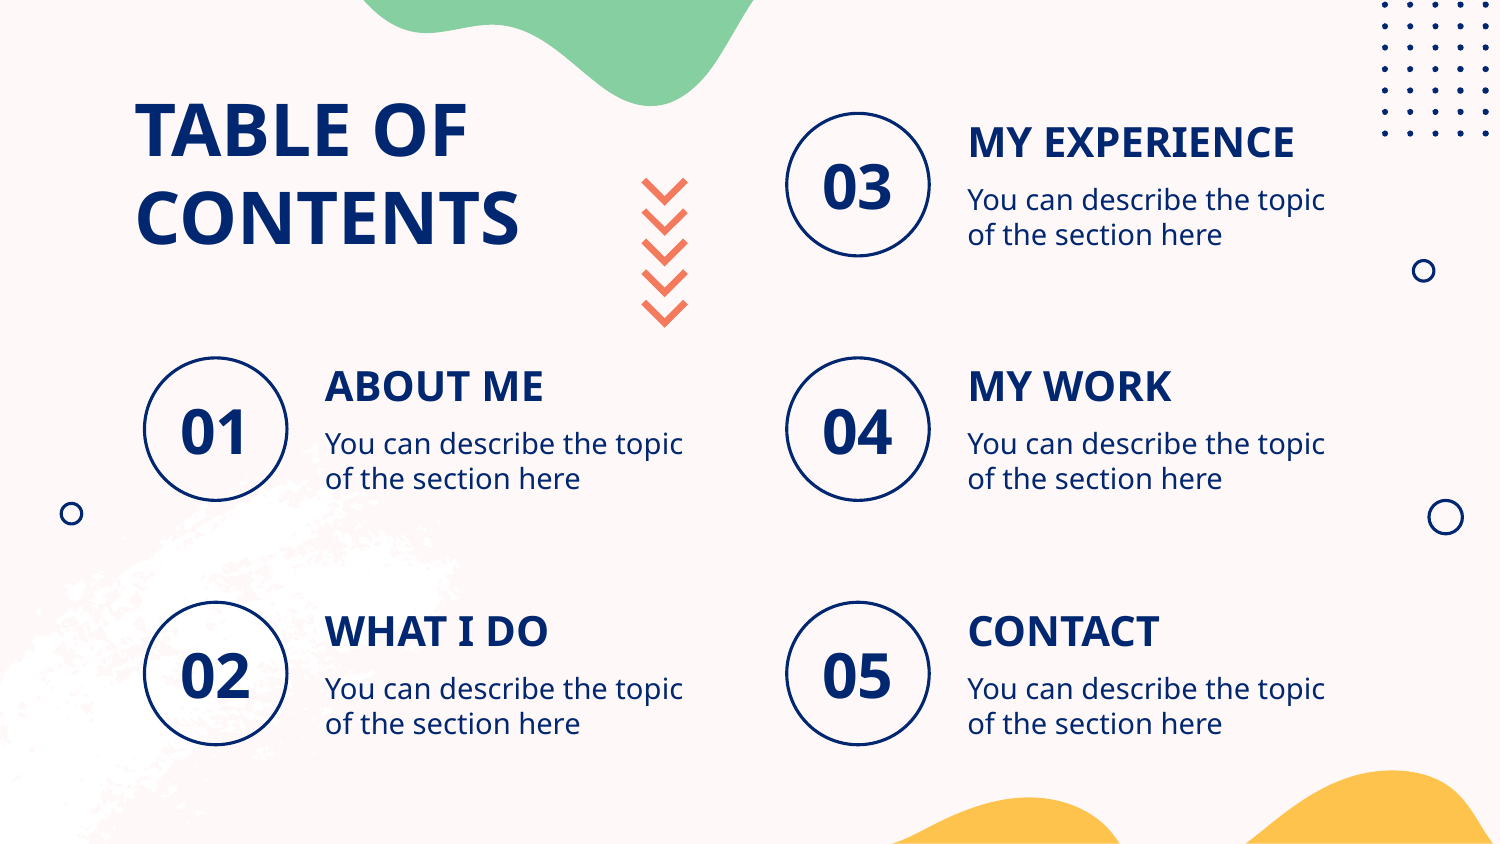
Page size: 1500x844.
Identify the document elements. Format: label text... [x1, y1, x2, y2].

subtitle MY EXPERIENCE [952, 108, 1356, 173]
text_box [786, 113, 930, 256]
title TABLE OF CONTENTS [119, 78, 624, 258]
subtitle CONTACT [952, 597, 1356, 662]
title 03 [799, 145, 917, 225]
text_box [363, 0, 754, 107]
subtitle You can describe the topic of the section here [310, 662, 714, 751]
text_box [1245, 770, 1493, 844]
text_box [60, 260, 1463, 534]
text_box [144, 602, 287, 745]
text_box [786, 602, 930, 745]
title 05 [799, 634, 917, 714]
subtitle You can describe the topic of the section here [952, 662, 1356, 751]
text_box [891, 797, 1120, 844]
subtitle You can describe the topic of the section here [952, 173, 1356, 258]
subtitle WHAT I DO [310, 597, 714, 662]
title 02 [157, 634, 275, 714]
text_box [641, 177, 689, 258]
